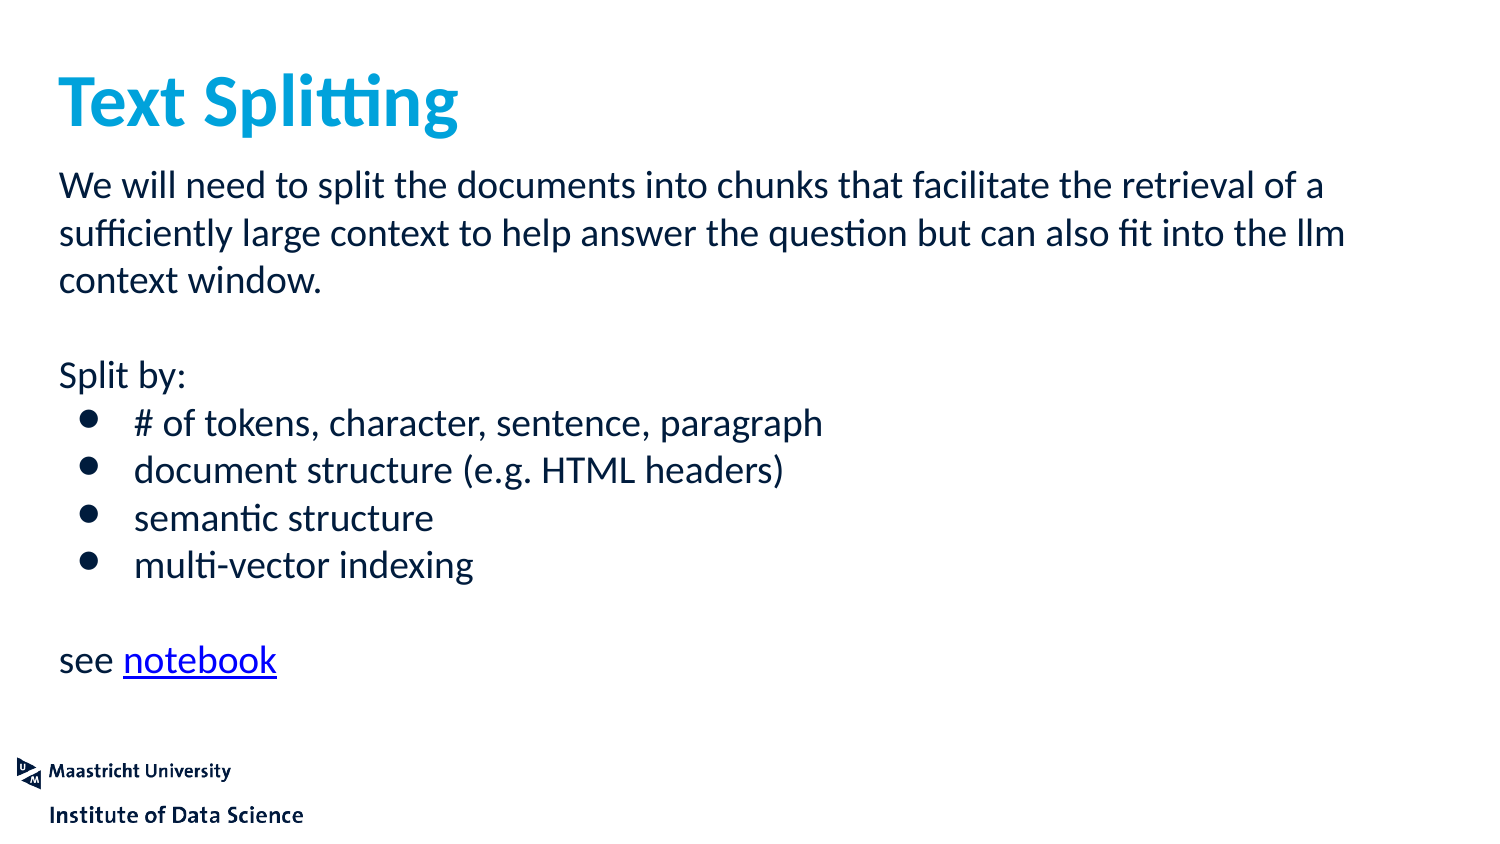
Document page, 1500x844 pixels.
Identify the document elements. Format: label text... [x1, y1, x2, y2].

picture [0, 735, 397, 844]
list We will need to split the documents into chunks that facilitate the retrieval of a sufficiently large context to help answer the question but can also fit into the llm context window. Split by: # of tokens, character, sentence, paragraph document structure (e.g. HTML headers) semantic structure multi-vector indexing see notebook [59, 159, 1404, 735]
title Text Splitting [59, 50, 1425, 144]
